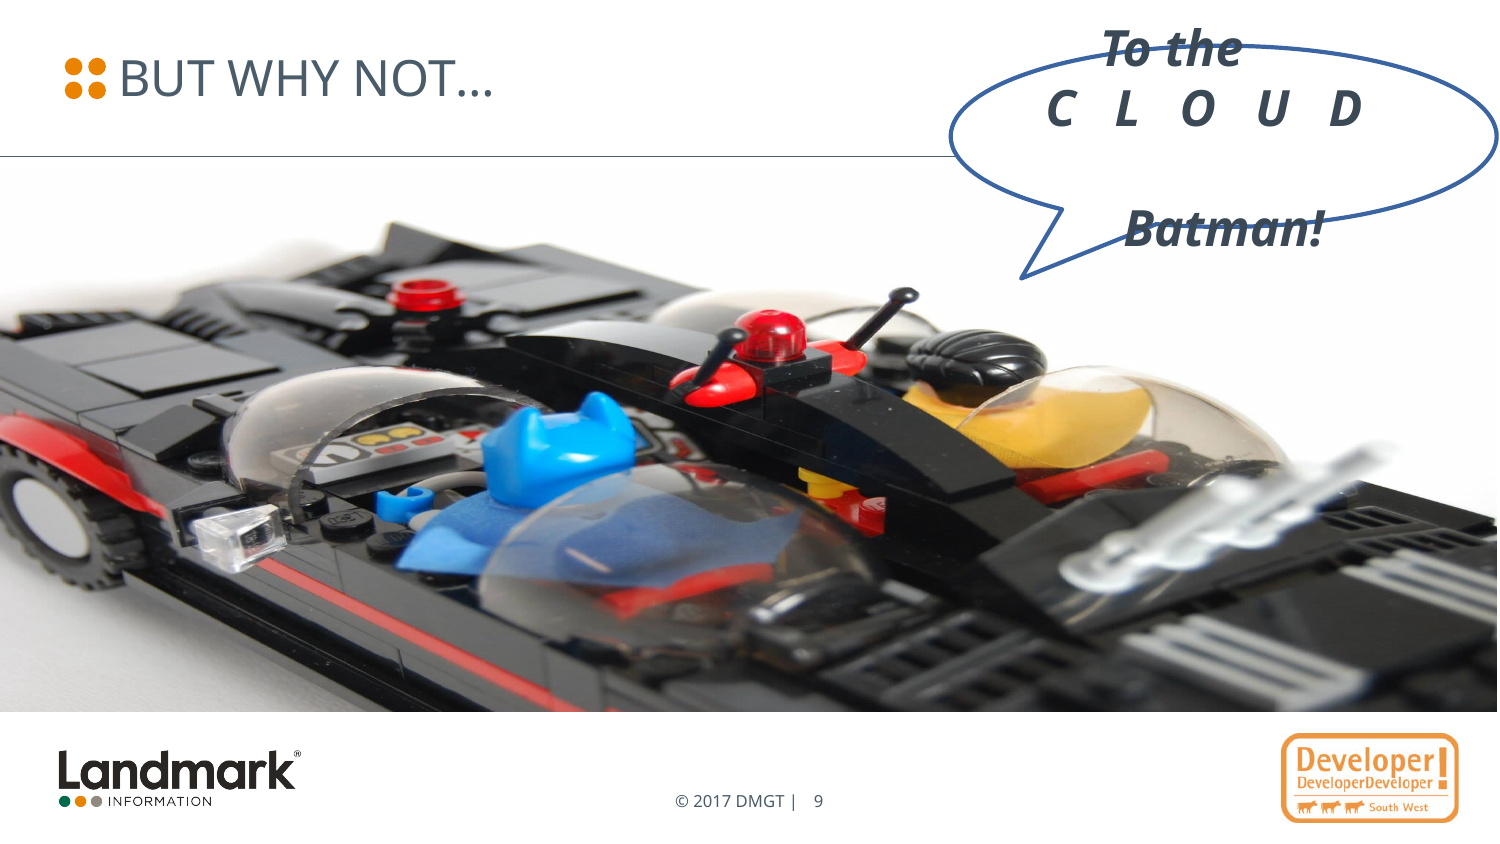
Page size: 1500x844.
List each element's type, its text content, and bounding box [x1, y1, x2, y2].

title But why not… [118, 57, 1076, 110]
picture [38, 729, 316, 828]
picture [1281, 733, 1459, 823]
picture [0, 167, 1497, 713]
text_box To the C L O U D Batman! [948, 43, 1499, 166]
